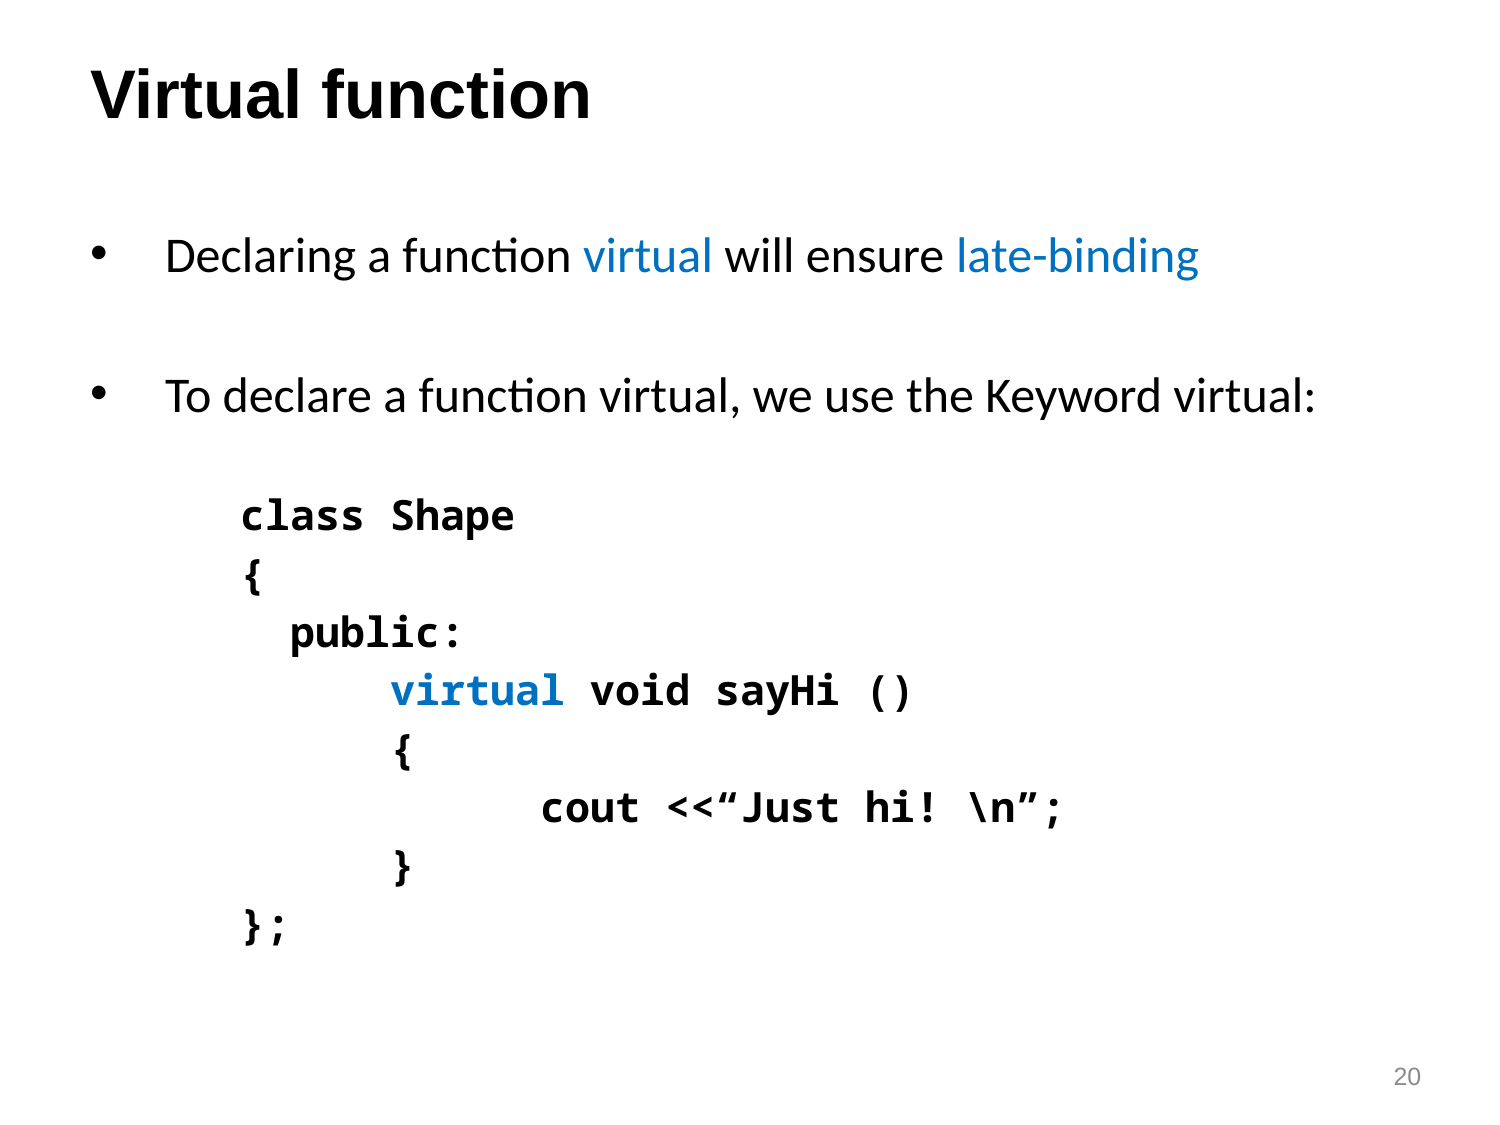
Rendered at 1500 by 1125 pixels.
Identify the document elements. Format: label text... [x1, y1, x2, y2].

list Declaring a function virtual will ensure late-binding To declare a function virtual, we use the Keyword virtual: class Shape { public: virtual void sayHi () { cout <<“Just hi! \n”; } }; [75, 214, 1437, 1053]
slide_number 20 [1316, 1053, 1437, 1106]
title Virtual function [75, 23, 1425, 160]
